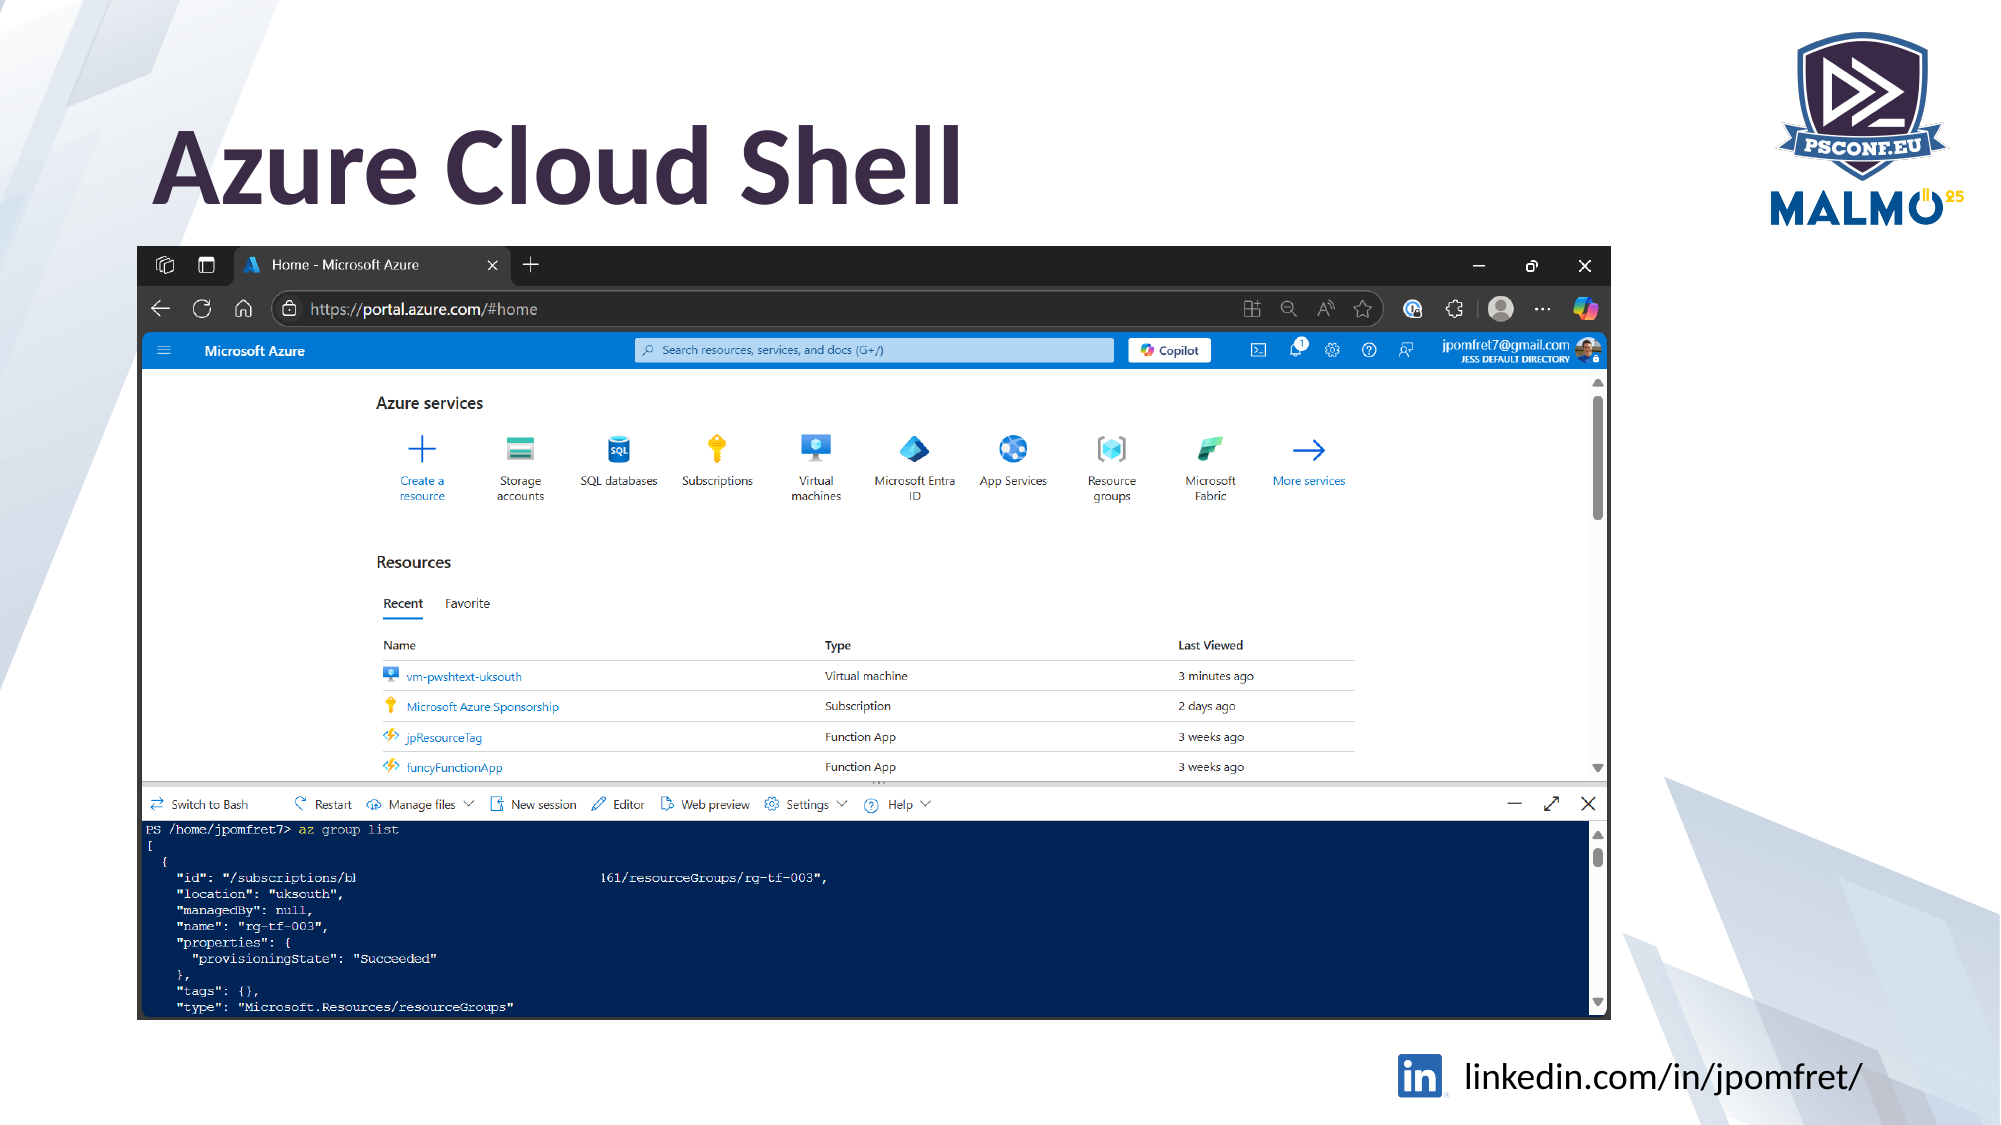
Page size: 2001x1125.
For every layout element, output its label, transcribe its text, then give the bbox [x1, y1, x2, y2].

title Azure Cloud Shell [137, 59, 1735, 278]
picture [0, 0, 2000, 1125]
